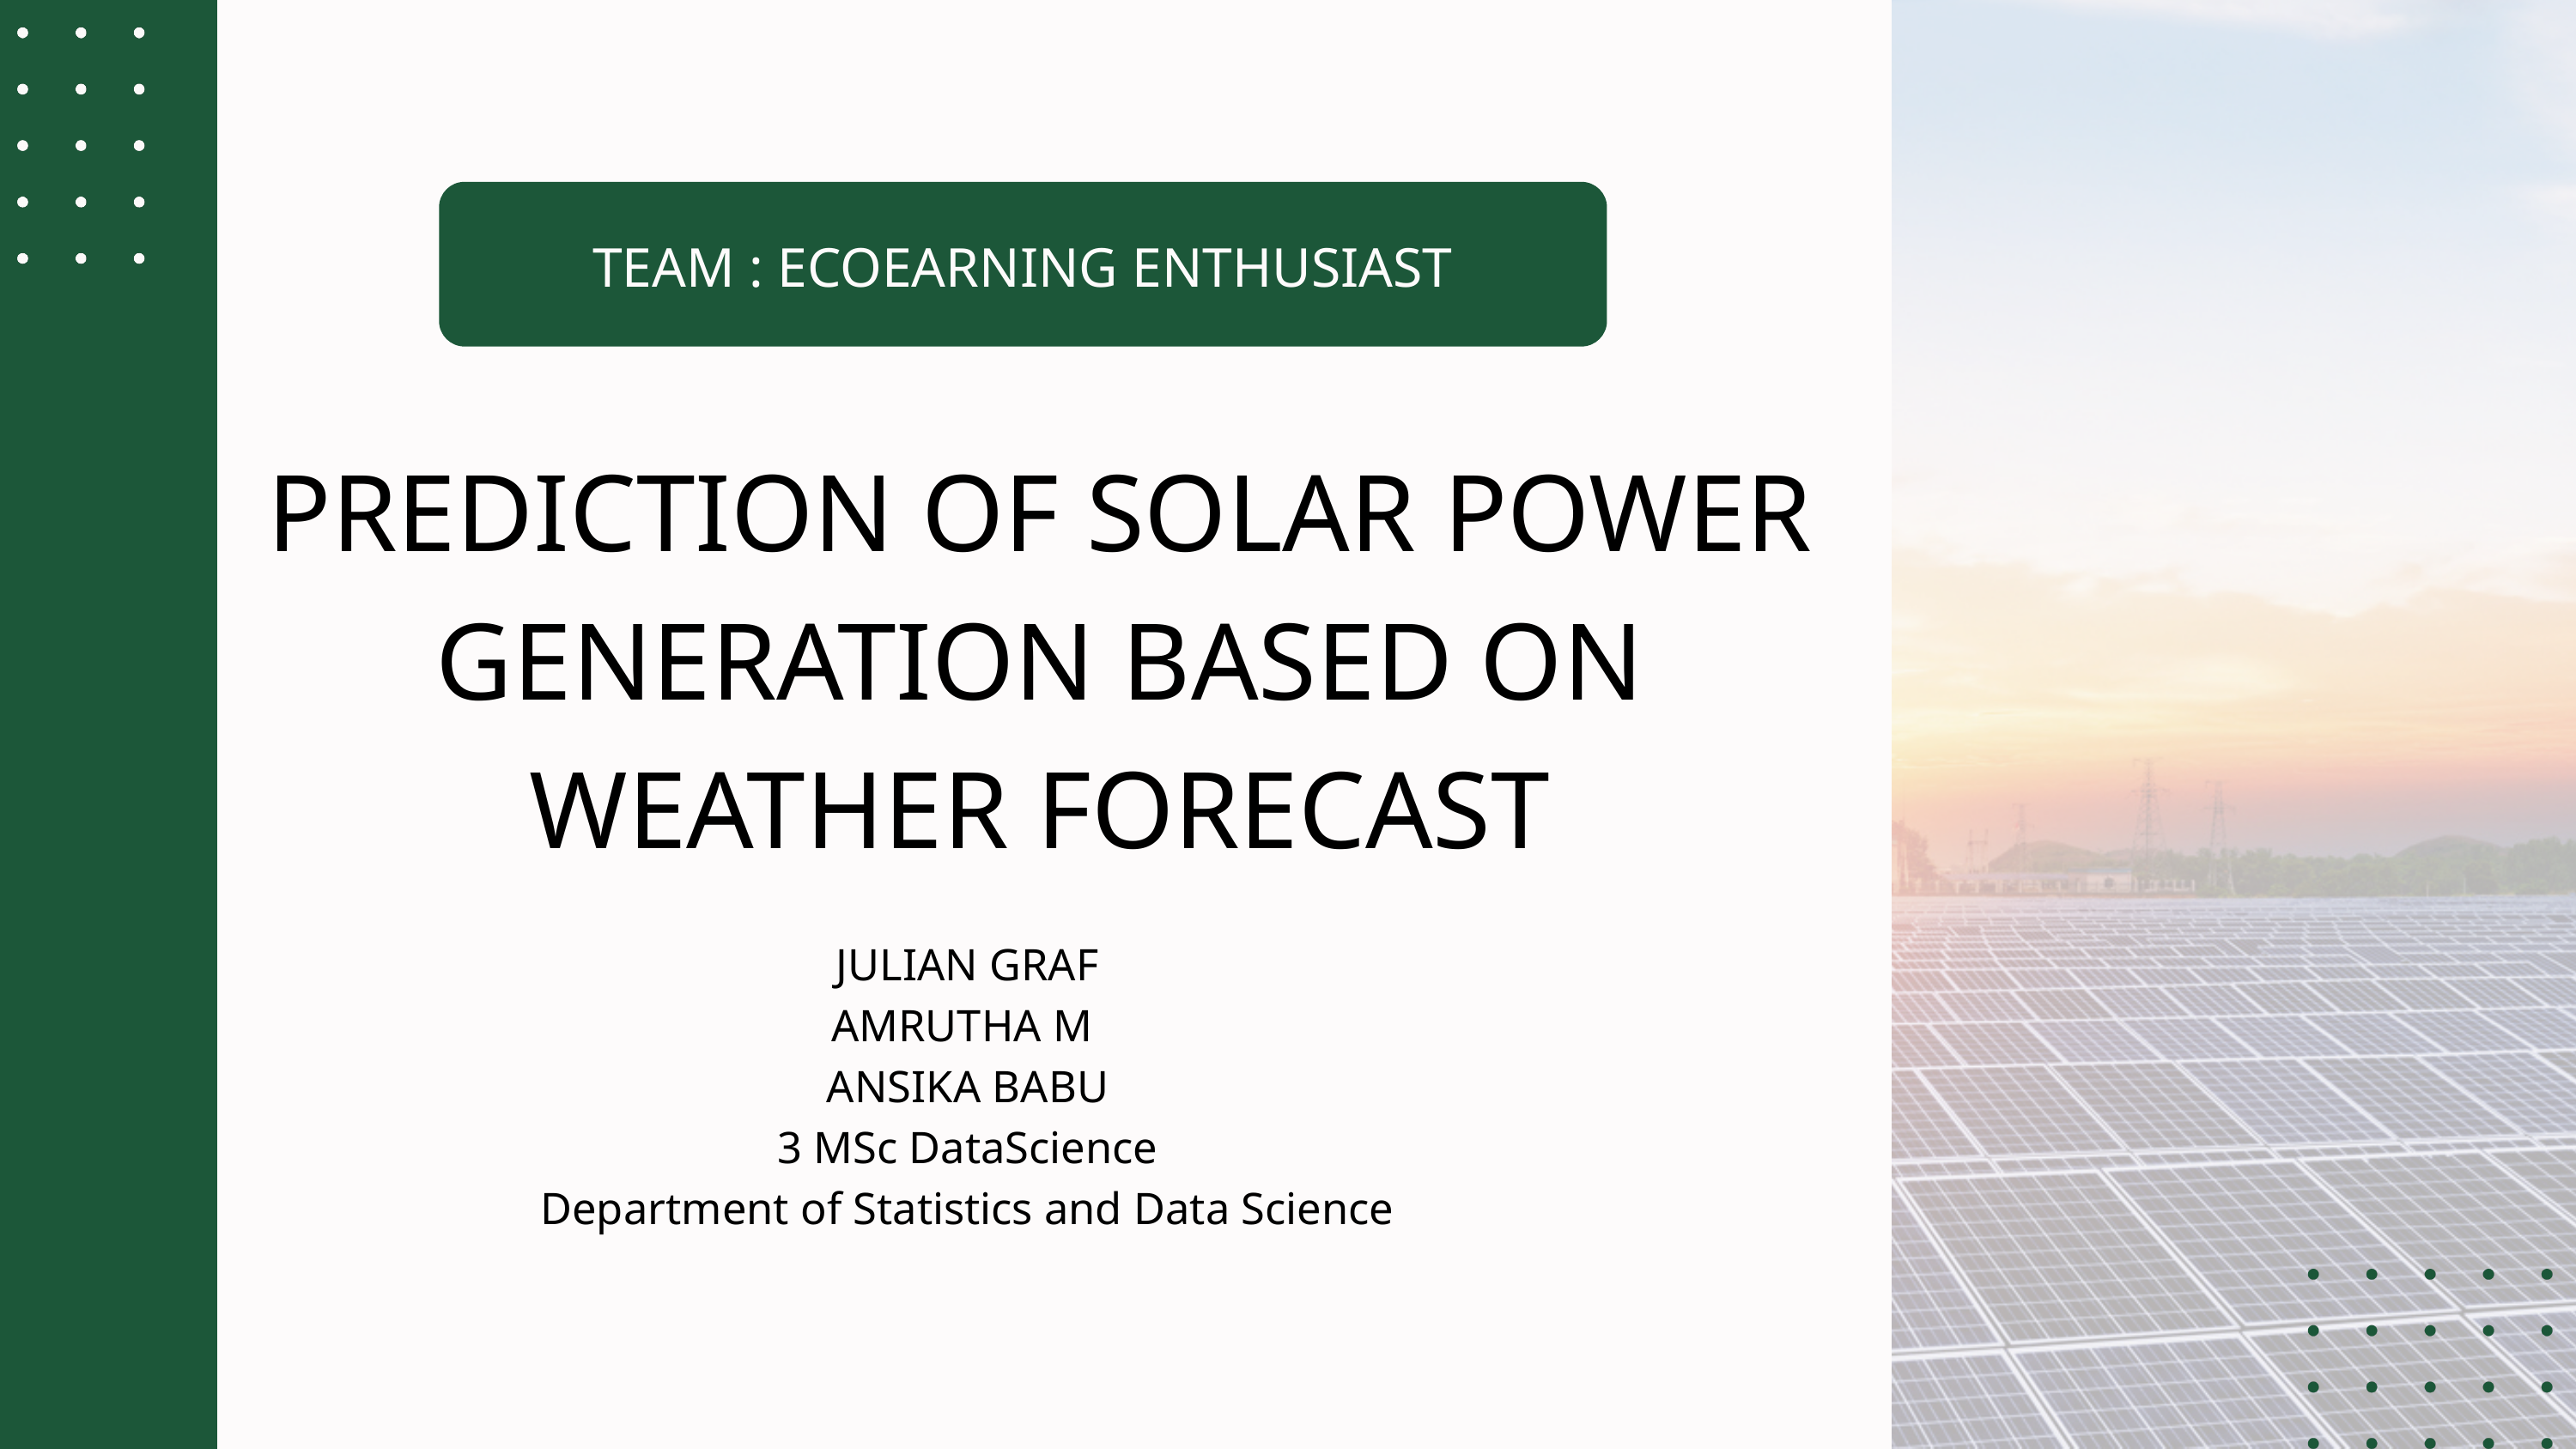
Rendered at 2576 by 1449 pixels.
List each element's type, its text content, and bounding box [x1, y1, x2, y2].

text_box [0, 0, 218, 1449]
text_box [1891, 0, 2576, 1449]
text_box JULIAN GRAF AMRUTHA M ANSIKA BABU 3 MSc DataScience Department of Statistics and Data Science [439, 928, 1497, 1234]
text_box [439, 181, 1607, 347]
text_box PREDICTION OF SOLAR POWER GENERATION BASED ON WEATHER FORECAST [251, 425, 1829, 870]
